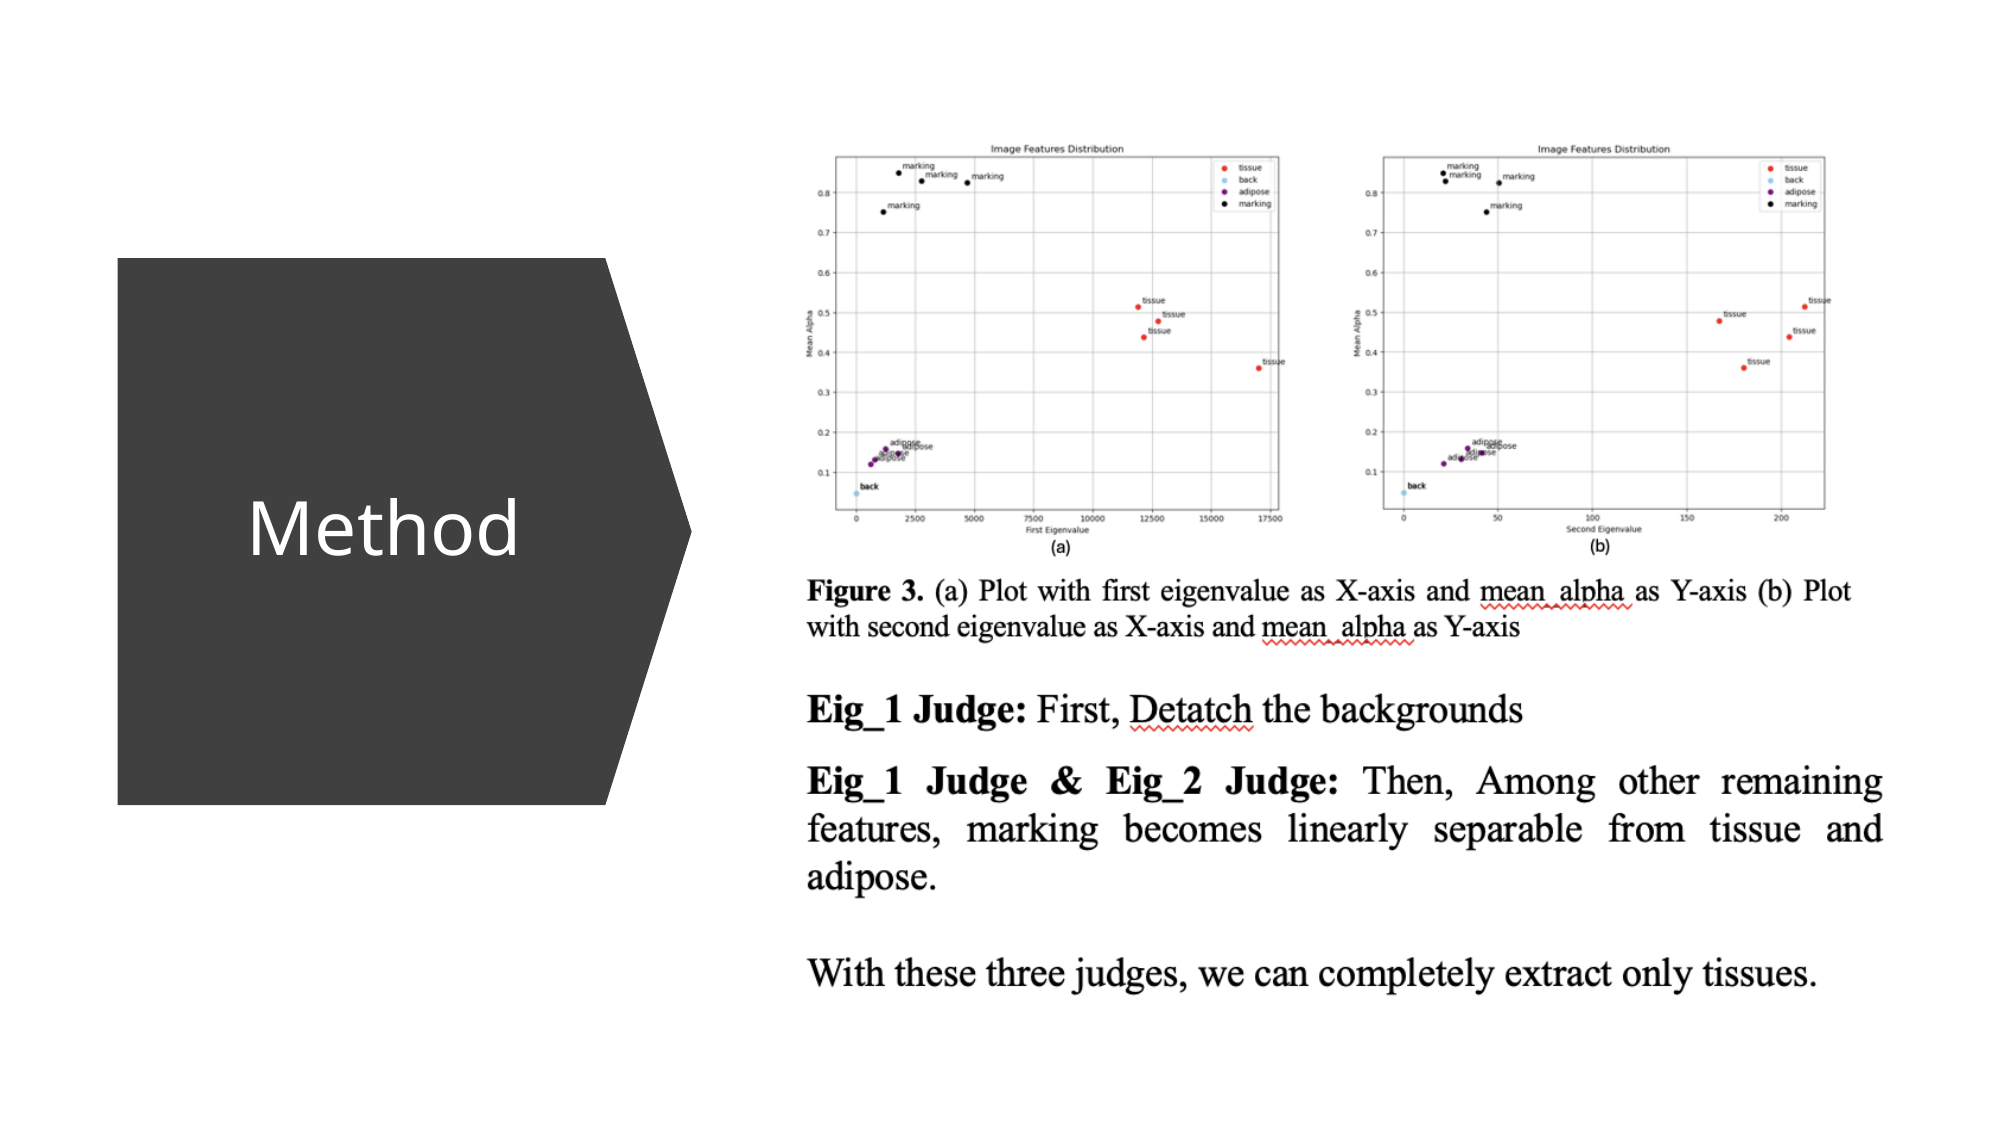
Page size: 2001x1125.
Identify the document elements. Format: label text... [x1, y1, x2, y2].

title Method [168, 322, 601, 741]
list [783, 126, 1897, 998]
text_box [116, 256, 694, 807]
